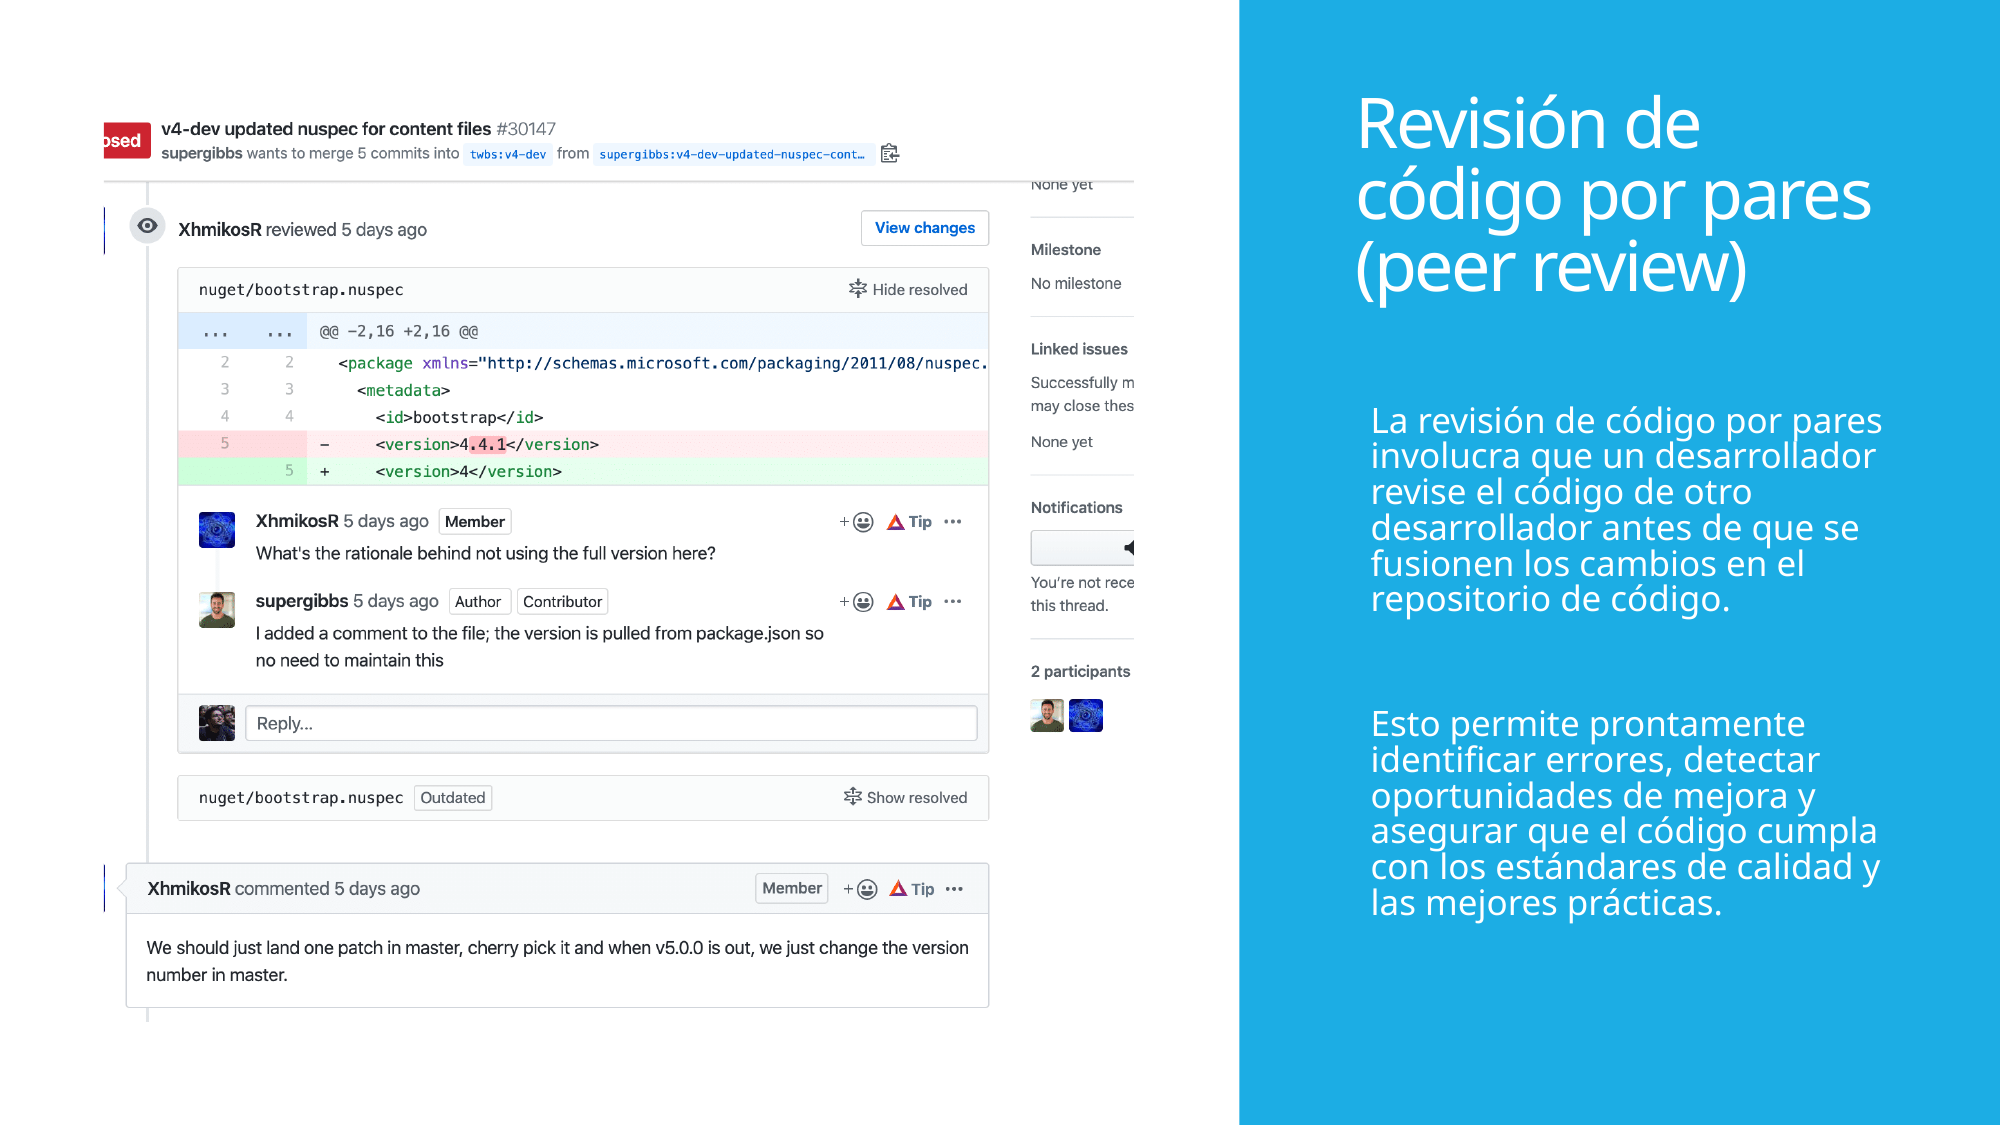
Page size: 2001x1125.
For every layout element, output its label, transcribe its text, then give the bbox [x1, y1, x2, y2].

title Revisión de código por pares (peer review) [1340, 81, 1899, 396]
text_box [1238, 0, 2000, 1125]
list La revisión de código por pares involucra que un desarrollador revise el código de otro desarrollador antes de que se fusionen los cambios en el repositorio de código. Esto permite prontamente identificar errores, detectar oportunidades de mejora y asegurar que el código cumpla con los estándares de calidad y las mejores prácticas. [1340, 396, 1899, 948]
picture [103, 104, 1135, 1022]
